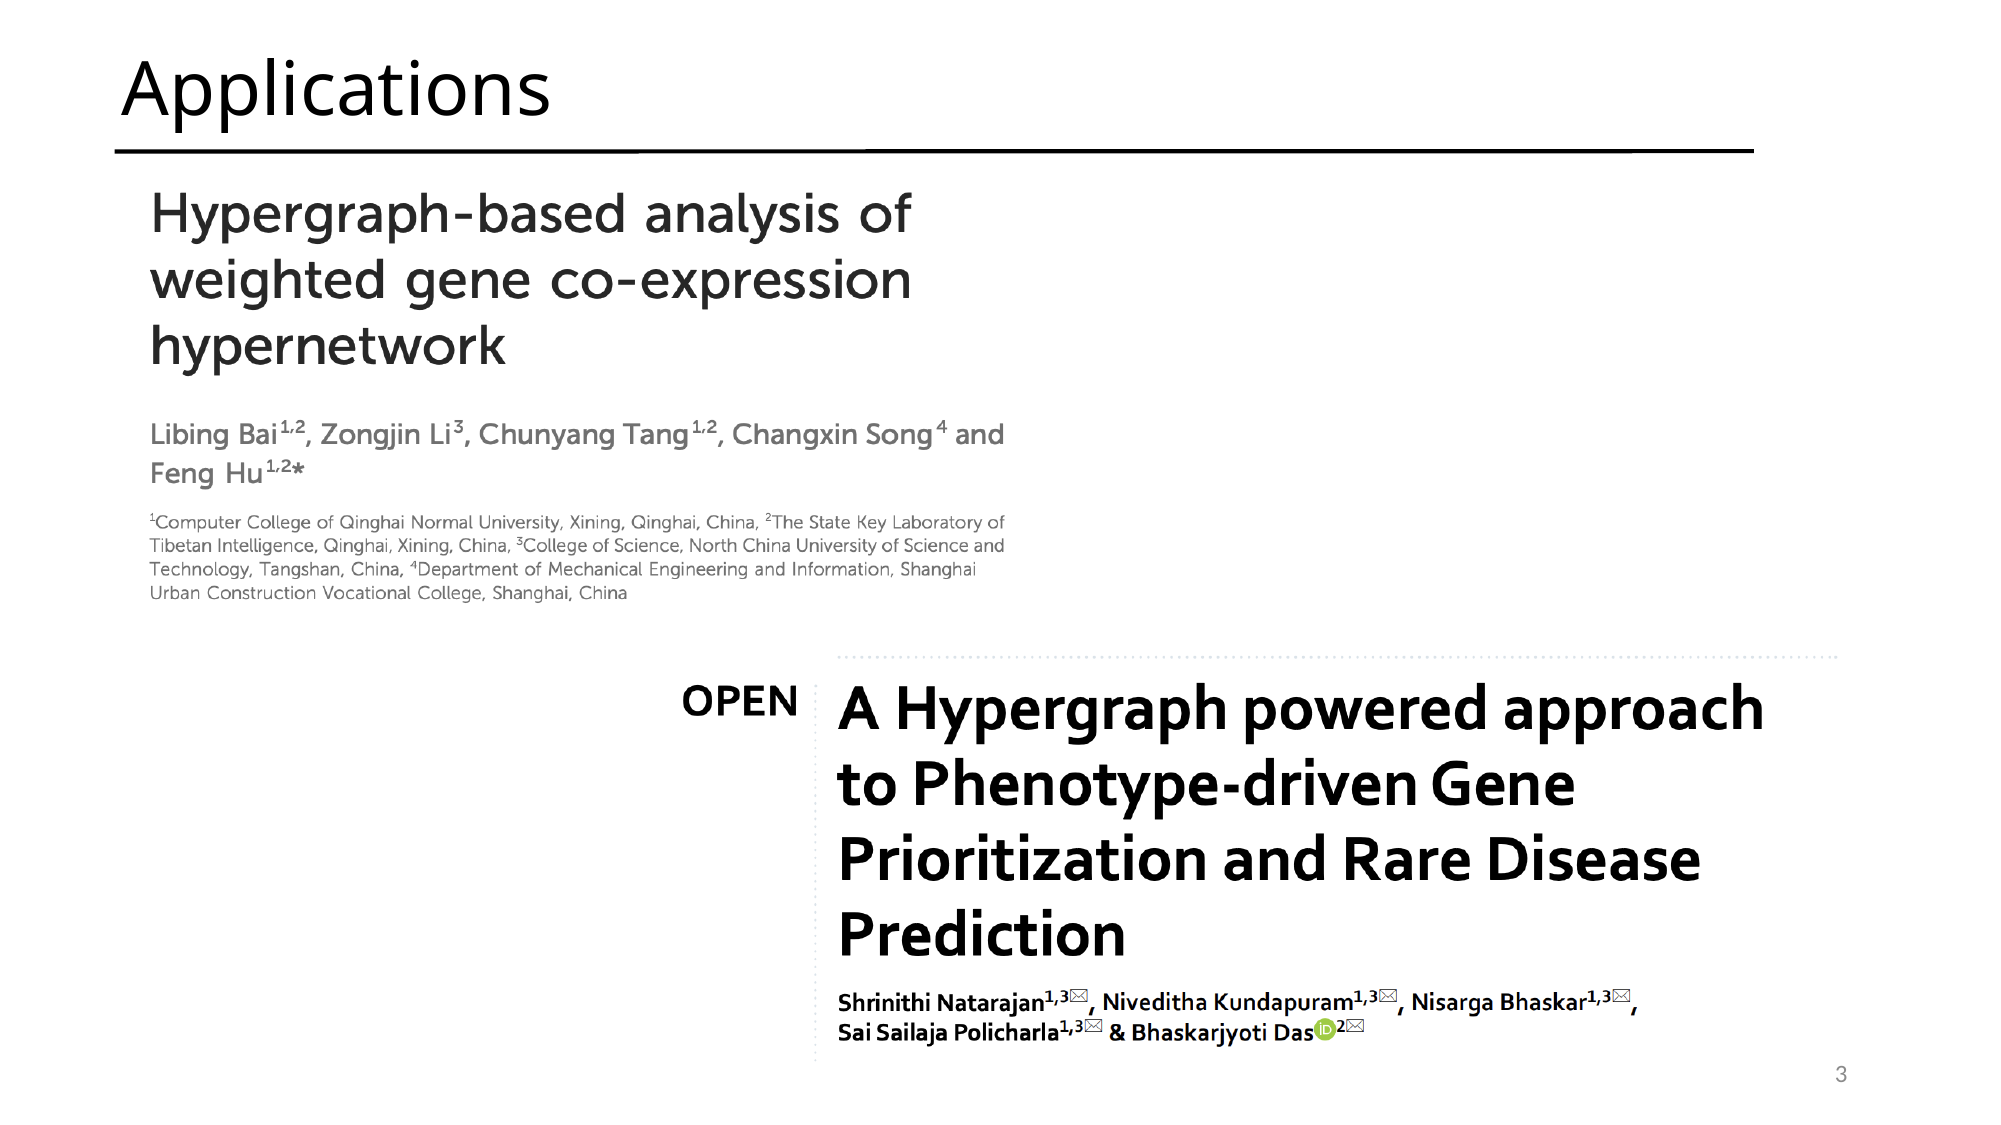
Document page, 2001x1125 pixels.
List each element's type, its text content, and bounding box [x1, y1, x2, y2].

slide_number 3 [1412, 1065, 1863, 1103]
text_box Applications [106, 0, 1832, 201]
picture [627, 651, 1903, 1065]
picture [103, 60, 1050, 628]
